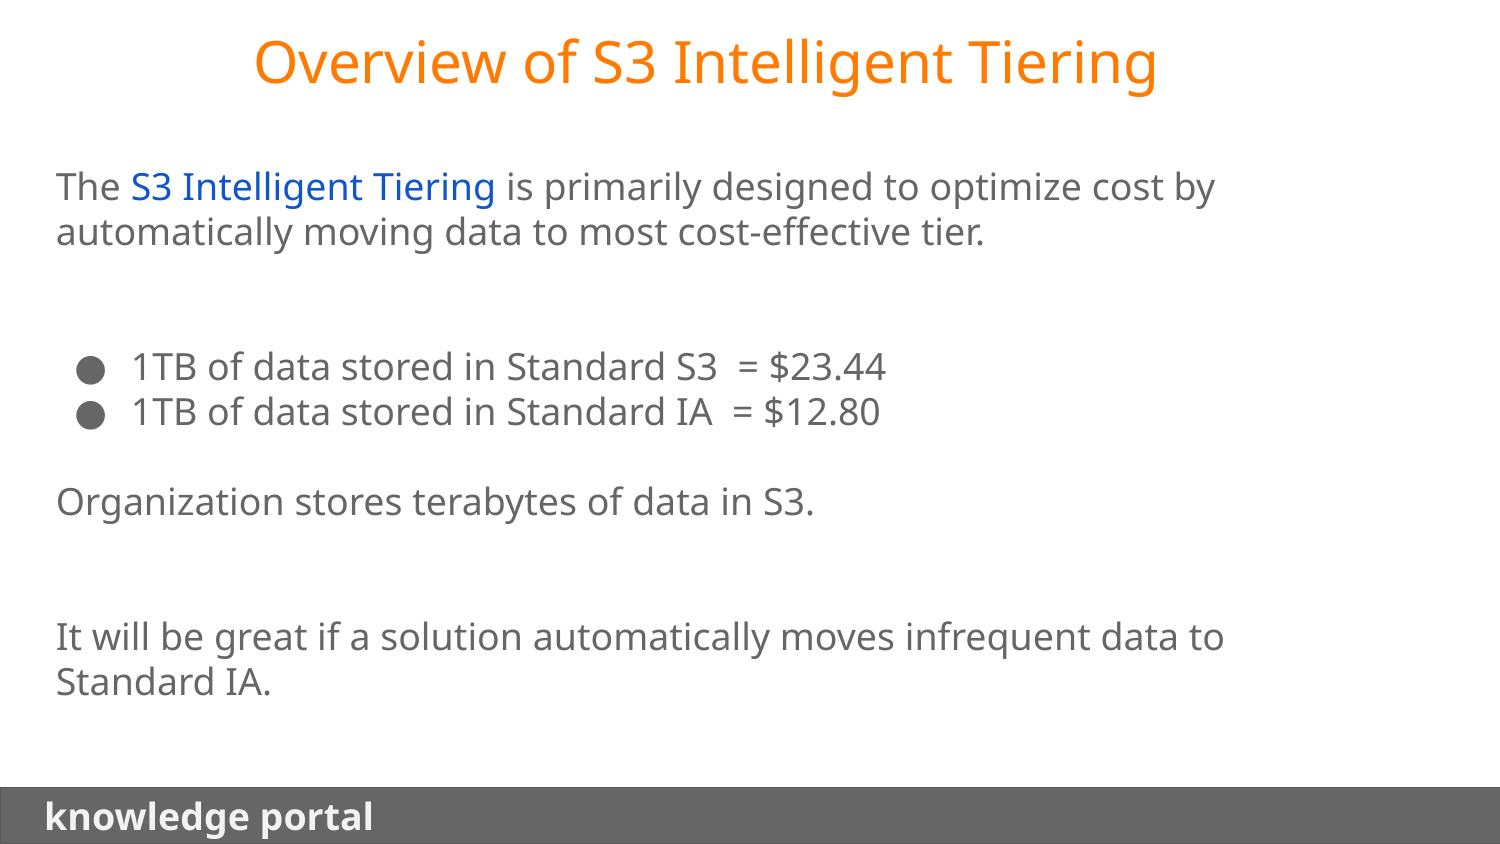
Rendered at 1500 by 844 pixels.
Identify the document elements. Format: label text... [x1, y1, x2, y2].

text_box The S3 Intelligent Tiering is primarily designed to optimize cost by automatically moving data to most cost-effective tier. 1TB of data stored in Standard S3 = $23.44 1TB of data stored in Standard IA = $12.80 Organization stores terabytes of data in S3. It will be great if a solution automatically moves infrequent data to Standard IA. [40, 148, 1372, 279]
text_box knowledge portal [0, 787, 1500, 844]
subtitle Overview of S3 Intelligent Tiering [0, 10, 1413, 141]
